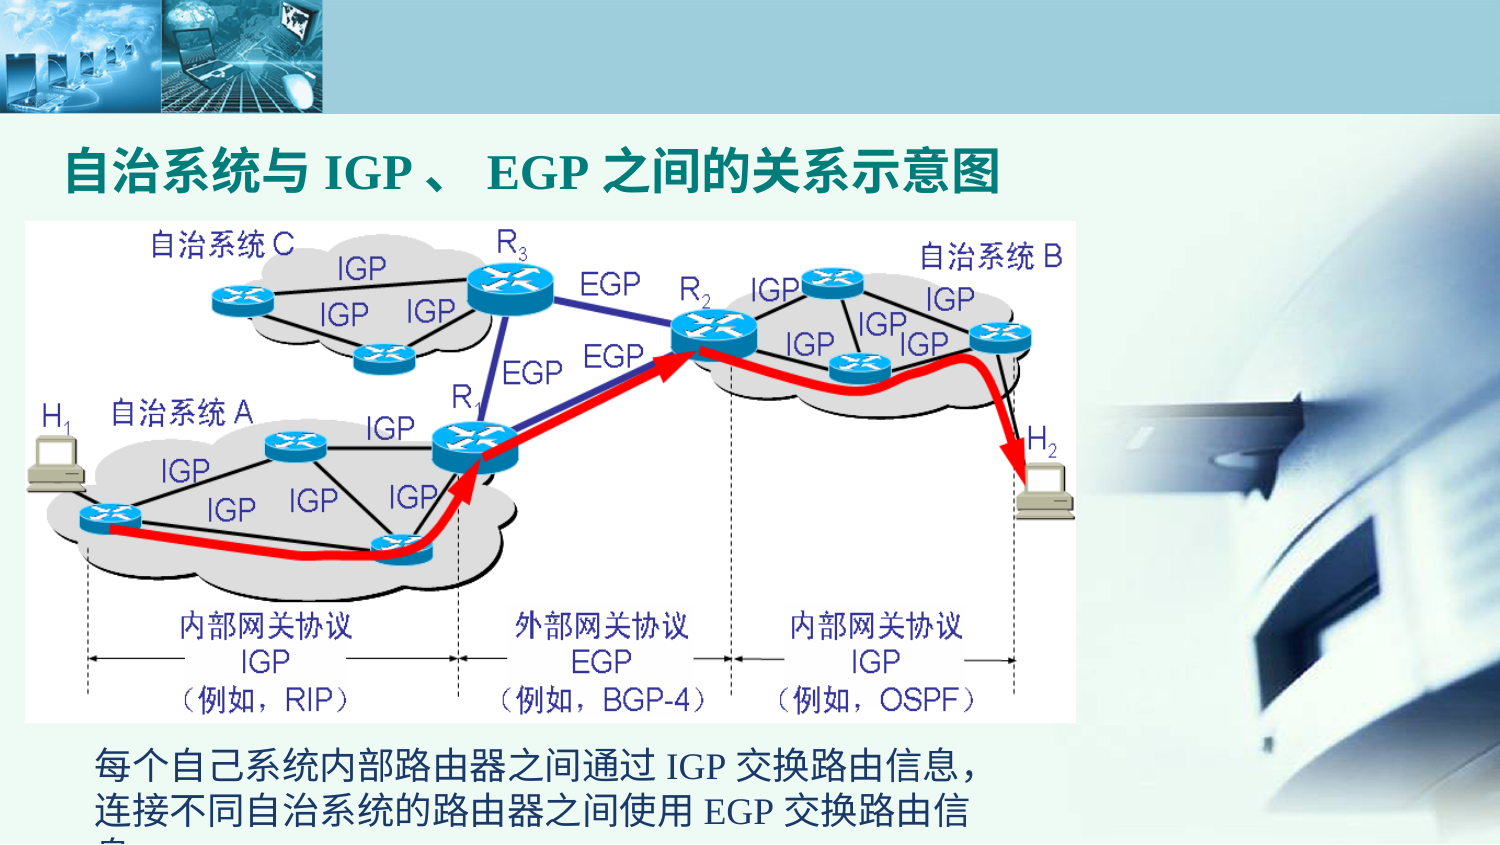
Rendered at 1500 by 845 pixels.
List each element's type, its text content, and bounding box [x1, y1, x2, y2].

title 自治系统与IGP、EGP之间的关系示意图 [46, 118, 1102, 222]
text_box 每个自己系统内部路由器之间通过IGP交换路由信息，连接不同自治系统的路由器之间使用EGP交换路由信息。 [79, 734, 1022, 844]
picture [0, 0, 1500, 844]
